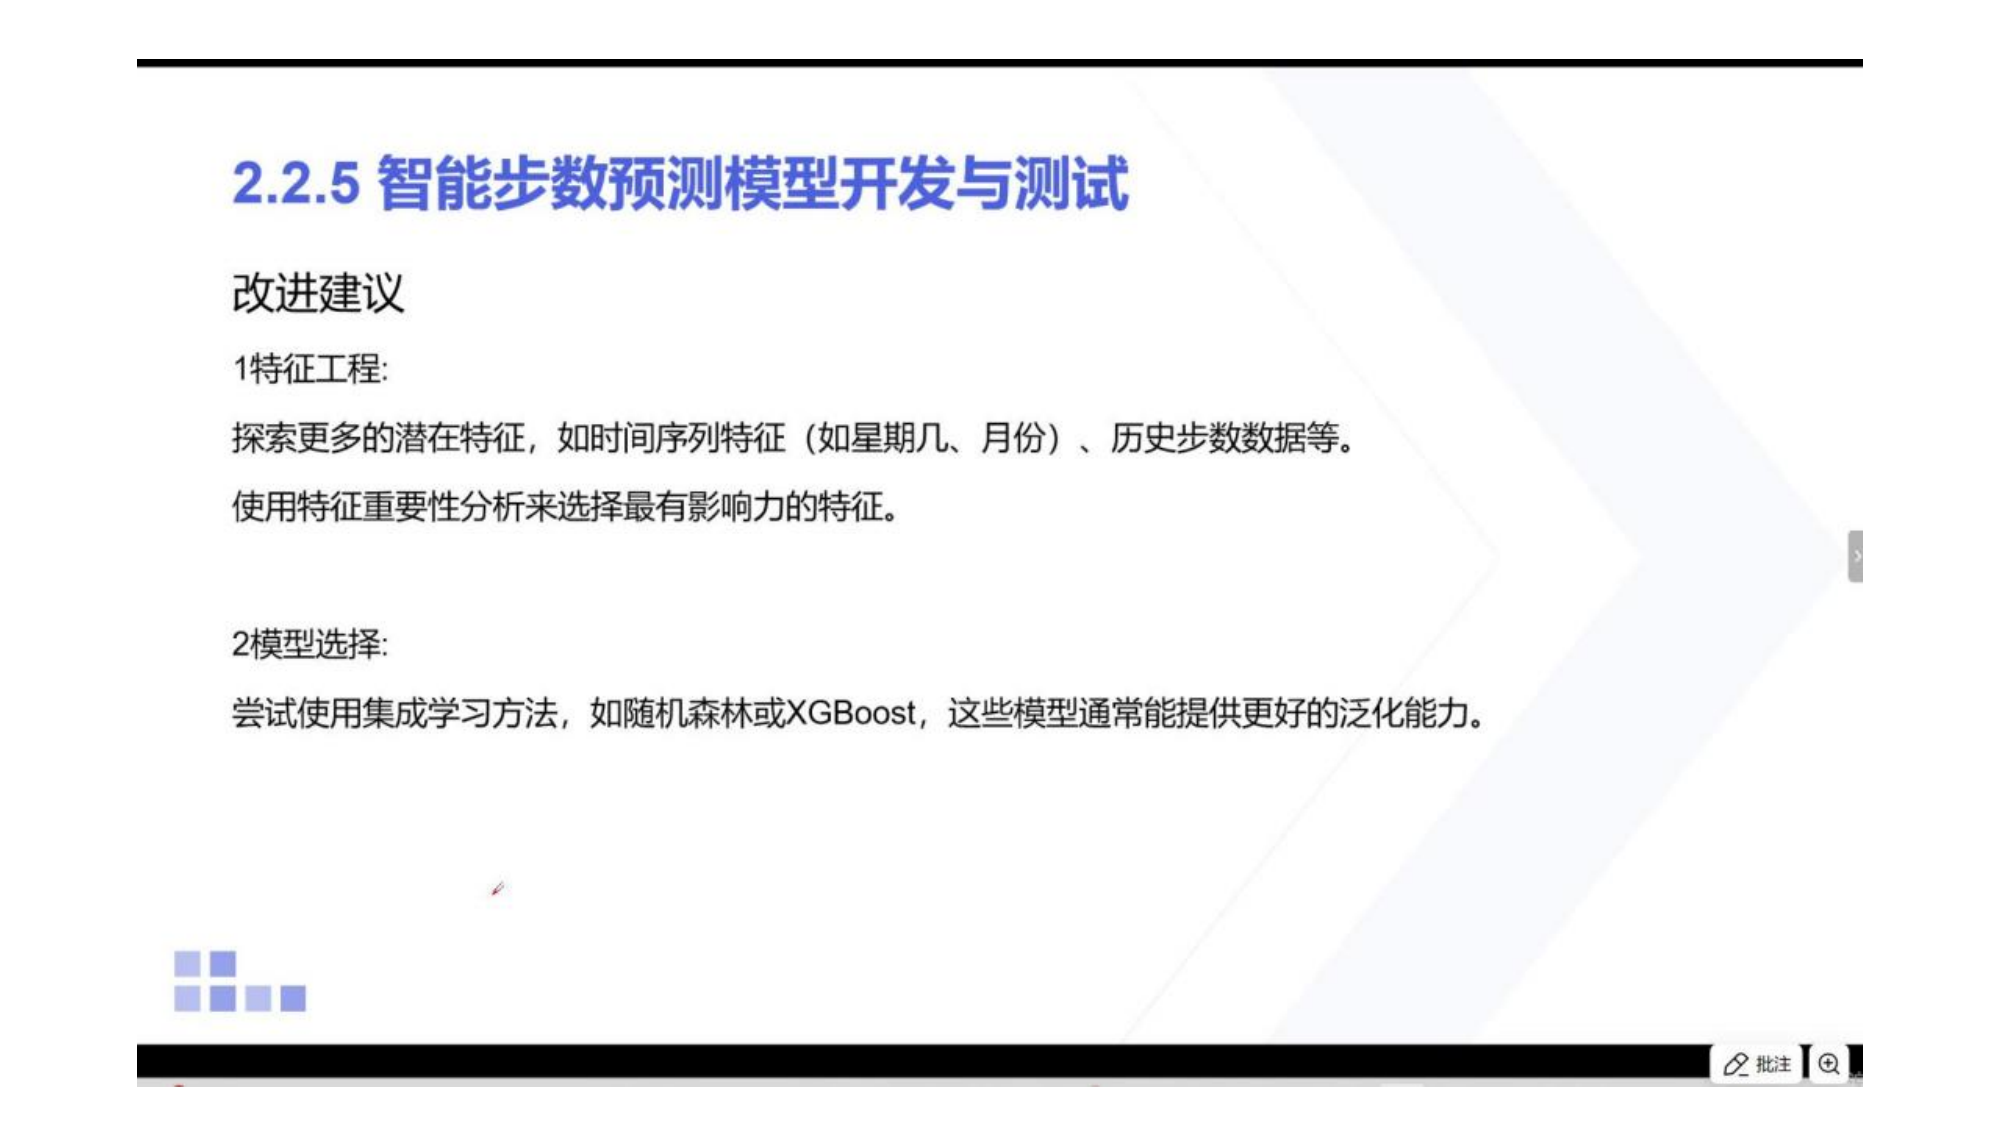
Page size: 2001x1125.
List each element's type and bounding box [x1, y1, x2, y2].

picture [137, 59, 1863, 1087]
